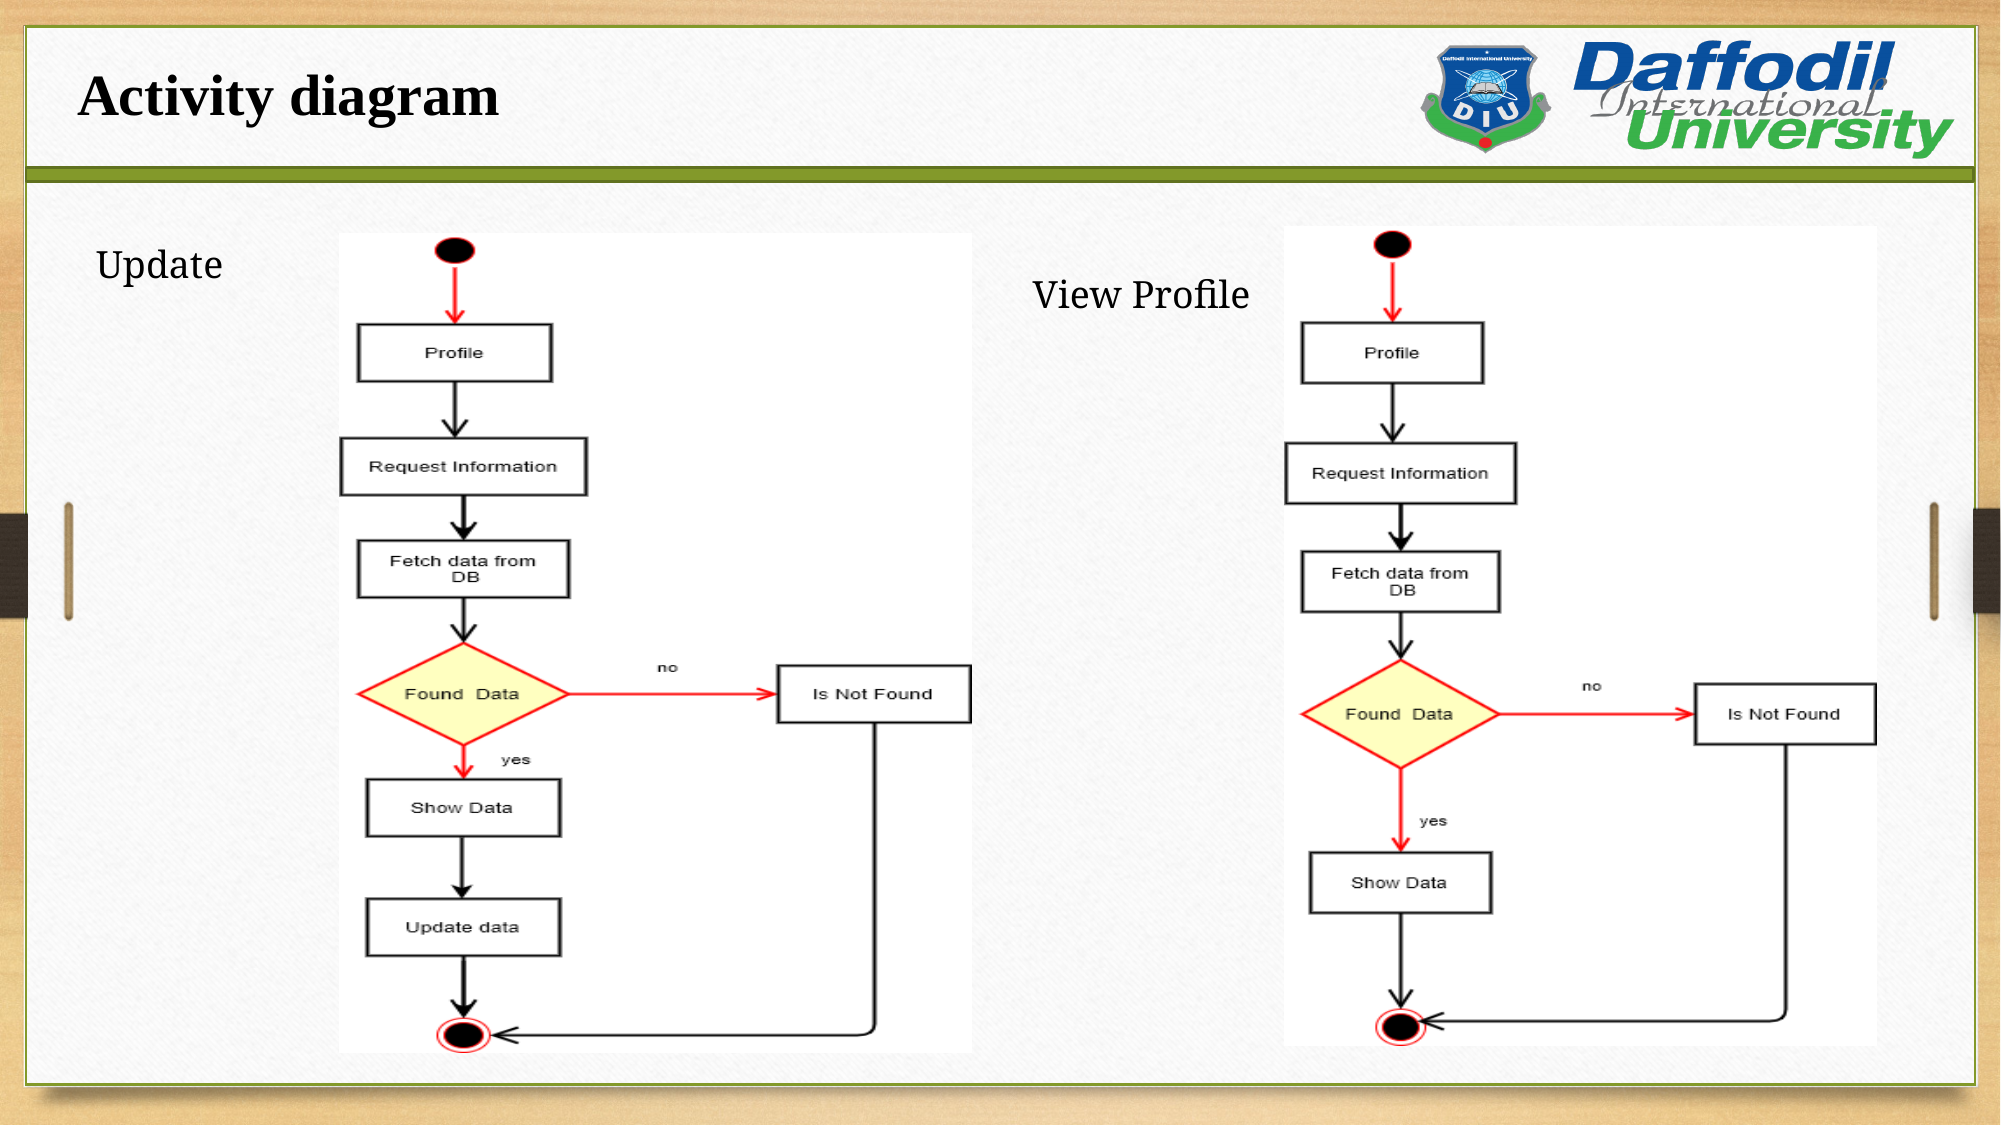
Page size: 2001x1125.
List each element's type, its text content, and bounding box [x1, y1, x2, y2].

text_box View Profile [1017, 263, 1284, 324]
text_box Update [71, 233, 338, 293]
text_box Activity diagram [62, 50, 1102, 135]
picture [0, 0, 2001, 1125]
